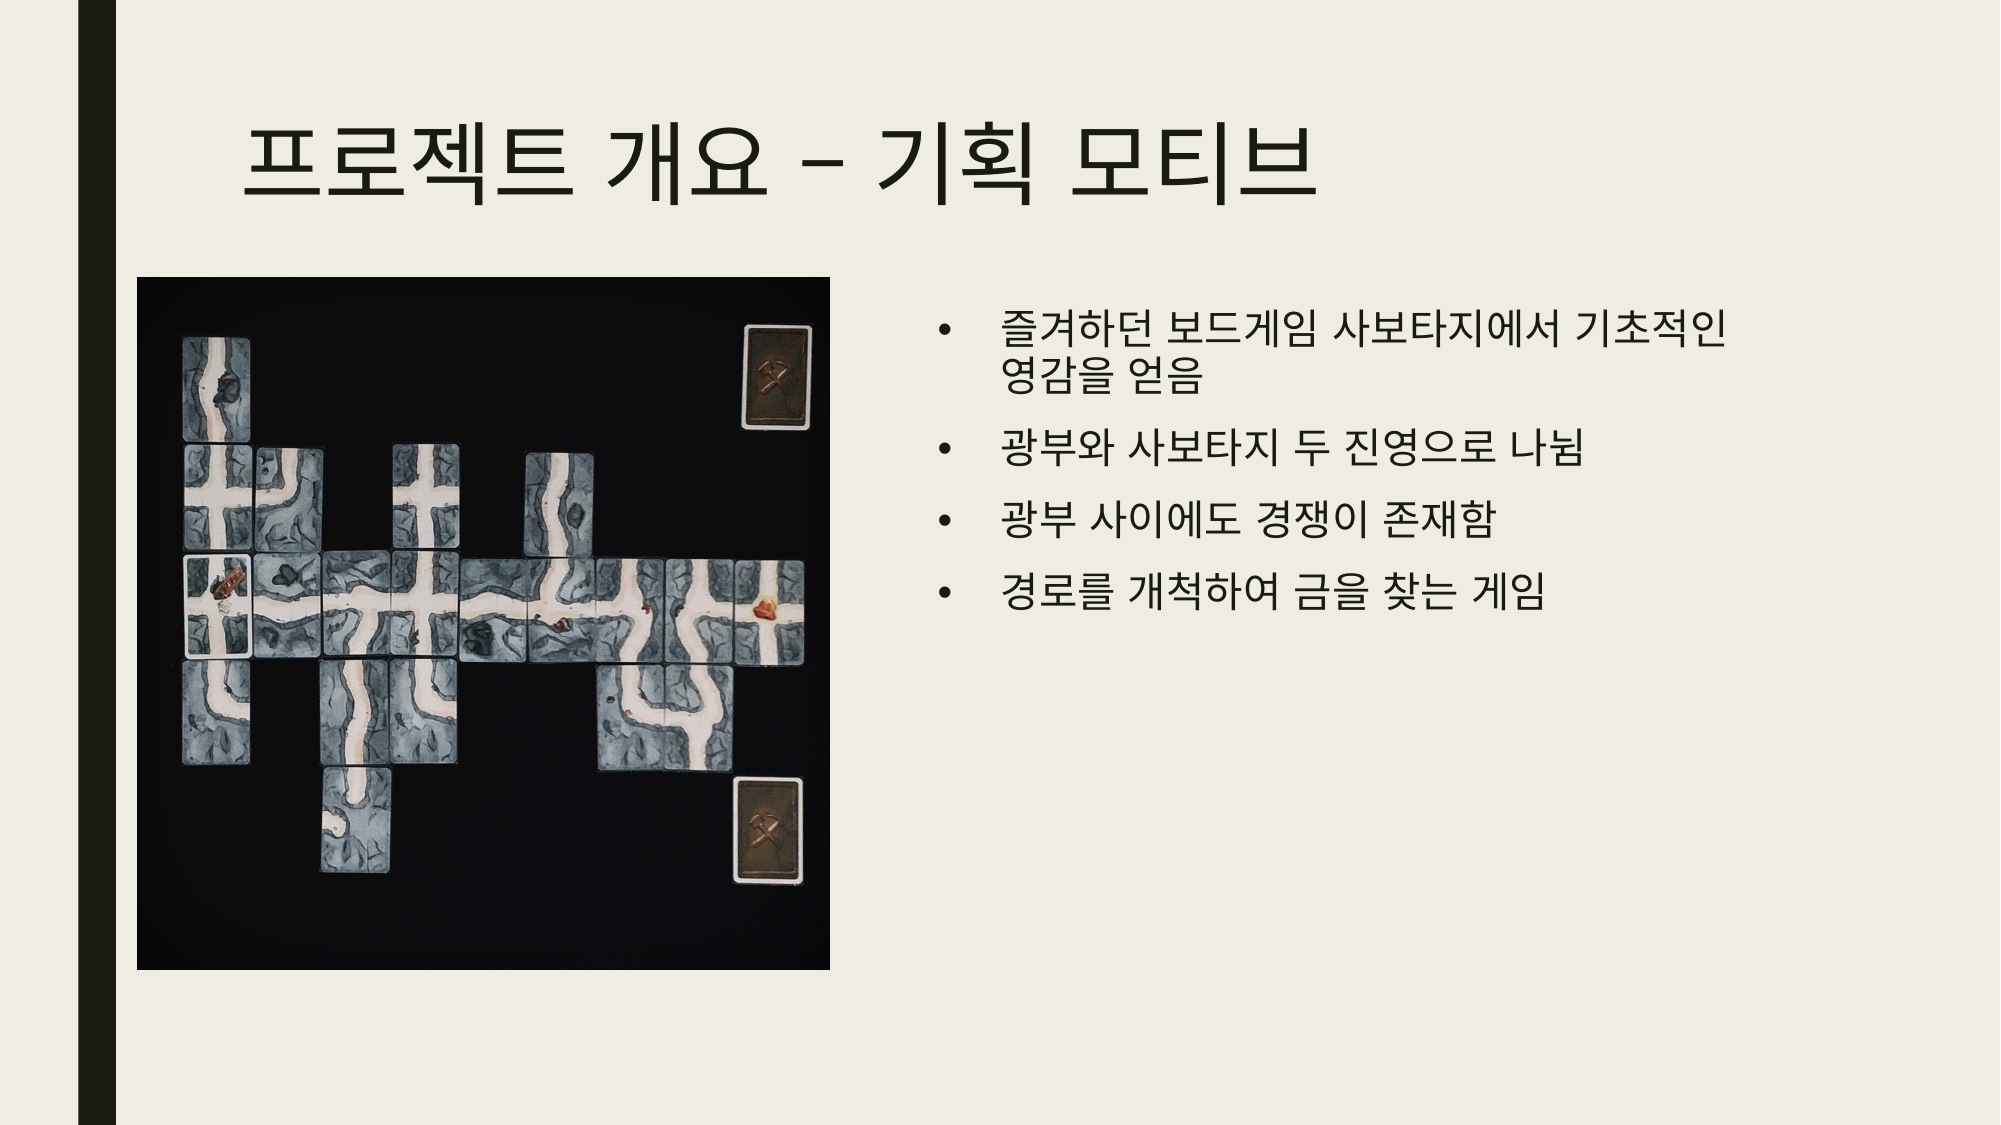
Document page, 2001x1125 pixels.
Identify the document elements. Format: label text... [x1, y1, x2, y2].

picture [137, 277, 830, 970]
title 프로젝트 개요 – 기획 모티브 [225, 112, 1800, 357]
list 즐겨하던 보드게임 사보타지에서 기초적인 영감을 얻음 광부와 사보타지 두 진영으로 나뉨 광부 사이에도 경쟁이 존재함 경로를 개척하여 금을 찾는 게임 [922, 299, 1863, 1014]
